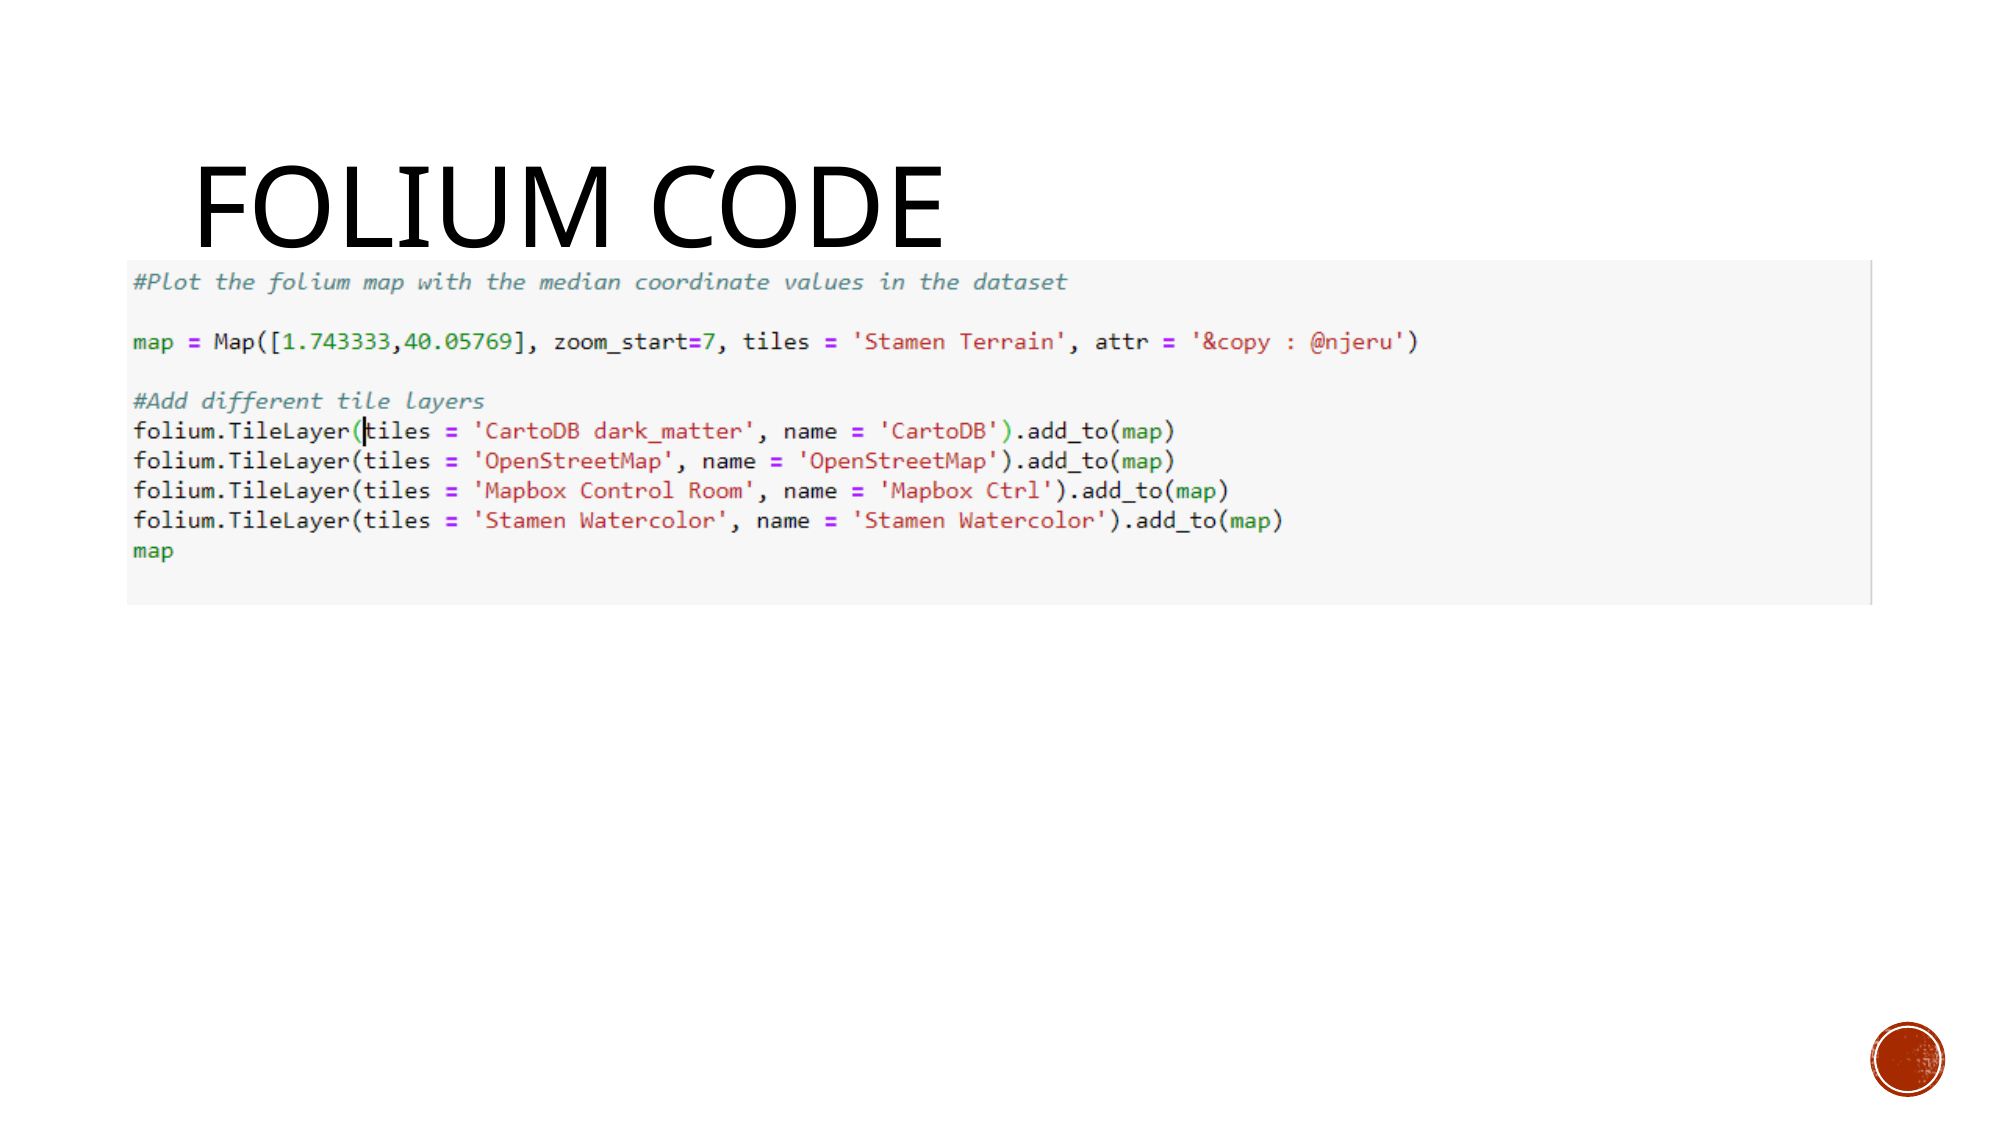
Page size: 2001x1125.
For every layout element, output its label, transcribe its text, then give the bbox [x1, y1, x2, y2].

title FOLIUM CODE [175, 79, 1826, 259]
picture [128, 260, 1873, 604]
